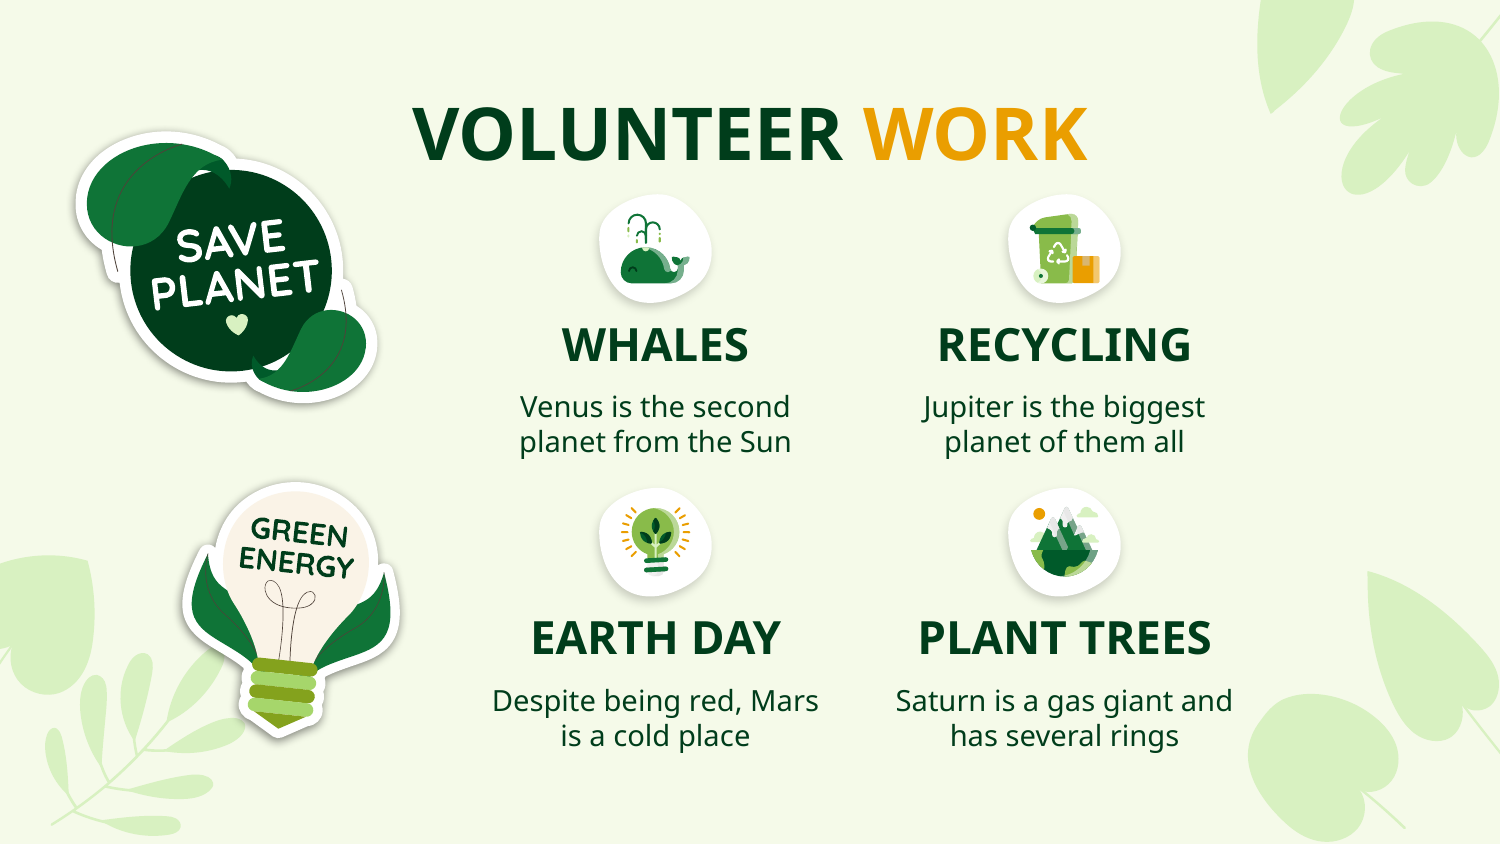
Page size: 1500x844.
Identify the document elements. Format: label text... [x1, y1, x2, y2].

text_box [1008, 194, 1121, 303]
subtitle Despite being red, Mars is a cold place [463, 680, 849, 747]
subtitle EARTH DAY [463, 611, 849, 680]
text_box [599, 487, 712, 597]
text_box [620, 507, 691, 577]
subtitle RECYCLING [872, 317, 1258, 373]
subtitle PLANT TREES [872, 611, 1258, 680]
subtitle Venus is the second planet from the Sun [463, 373, 849, 453]
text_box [1029, 506, 1100, 577]
title VOLUNTEER WORK [118, 72, 1382, 167]
subtitle Saturn is a gas giant and has several rings [872, 680, 1258, 747]
text_box [1008, 487, 1121, 597]
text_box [79, 124, 372, 413]
text_box [599, 194, 712, 303]
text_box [1029, 213, 1100, 284]
subtitle Jupiter is the biggest planet of them all [872, 373, 1258, 453]
subtitle WHALES [463, 317, 849, 373]
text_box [620, 213, 691, 284]
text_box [178, 481, 403, 740]
